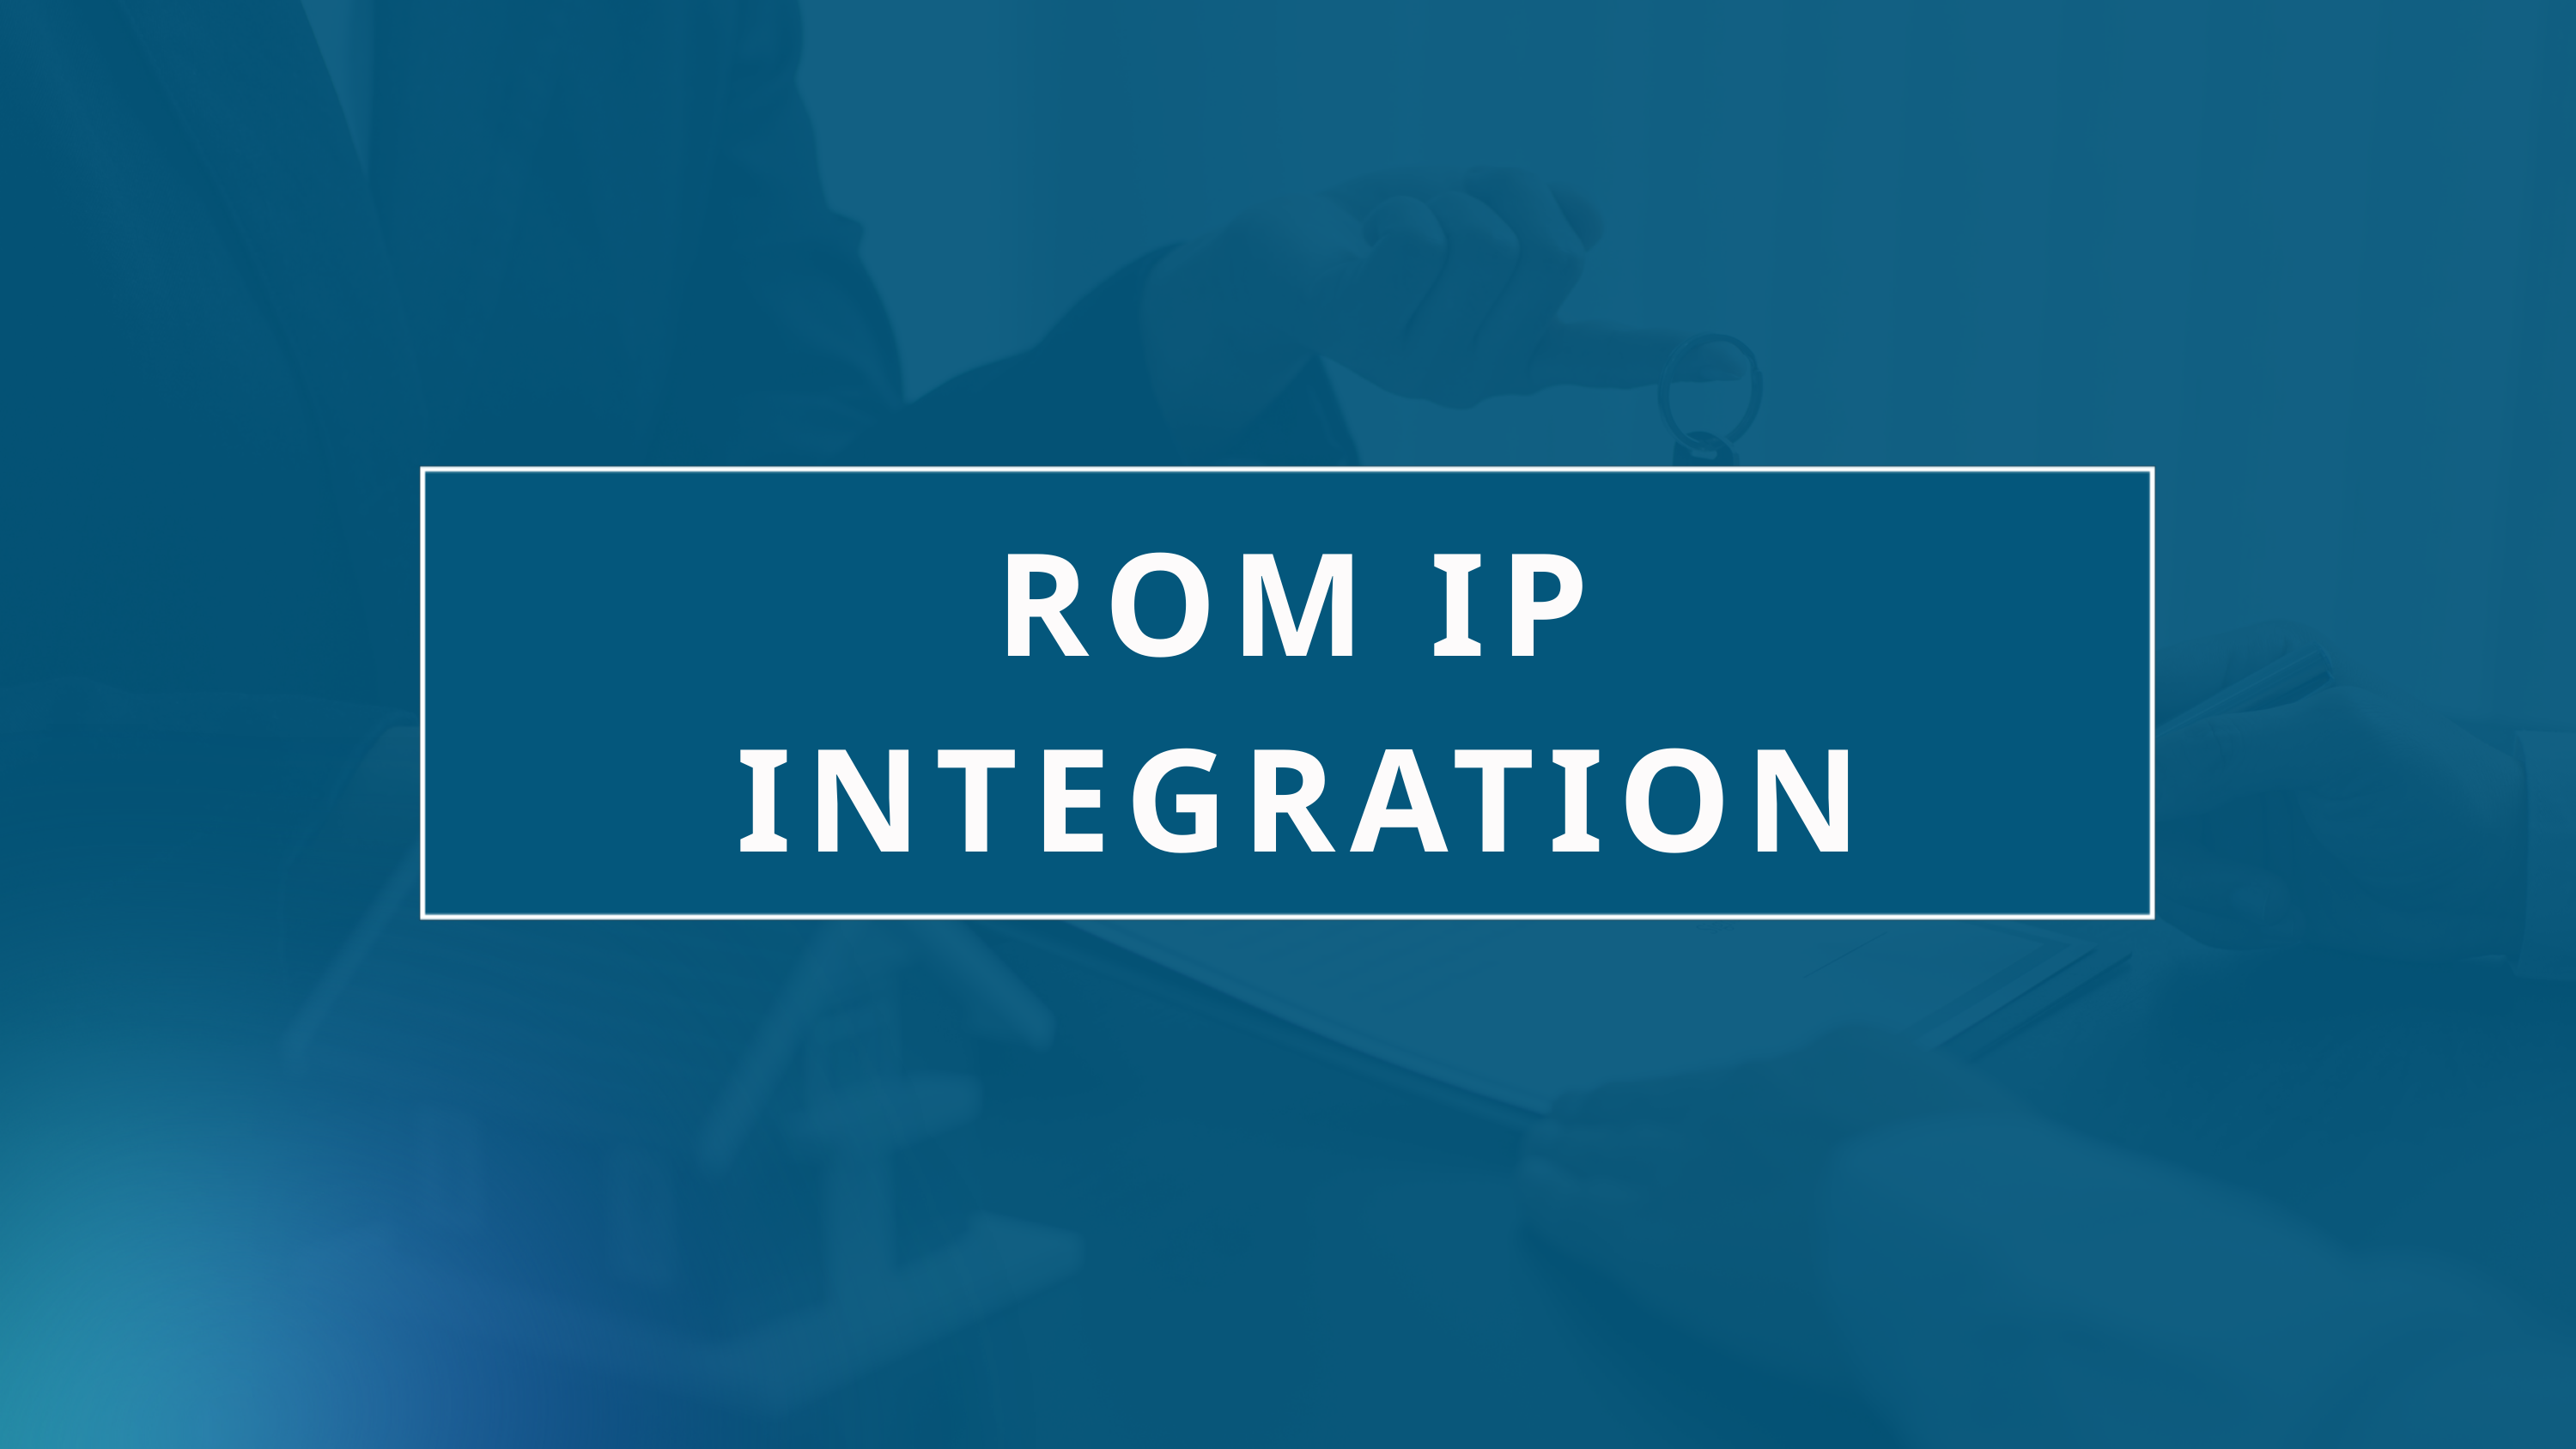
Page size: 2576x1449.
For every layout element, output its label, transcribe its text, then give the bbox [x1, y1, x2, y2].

text_box [0, 0, 2576, 1449]
text_box ROM IP INTEGRATION [702, 488, 1898, 881]
text_box [0, 724, 1042, 1449]
text_box [411, 458, 2165, 930]
